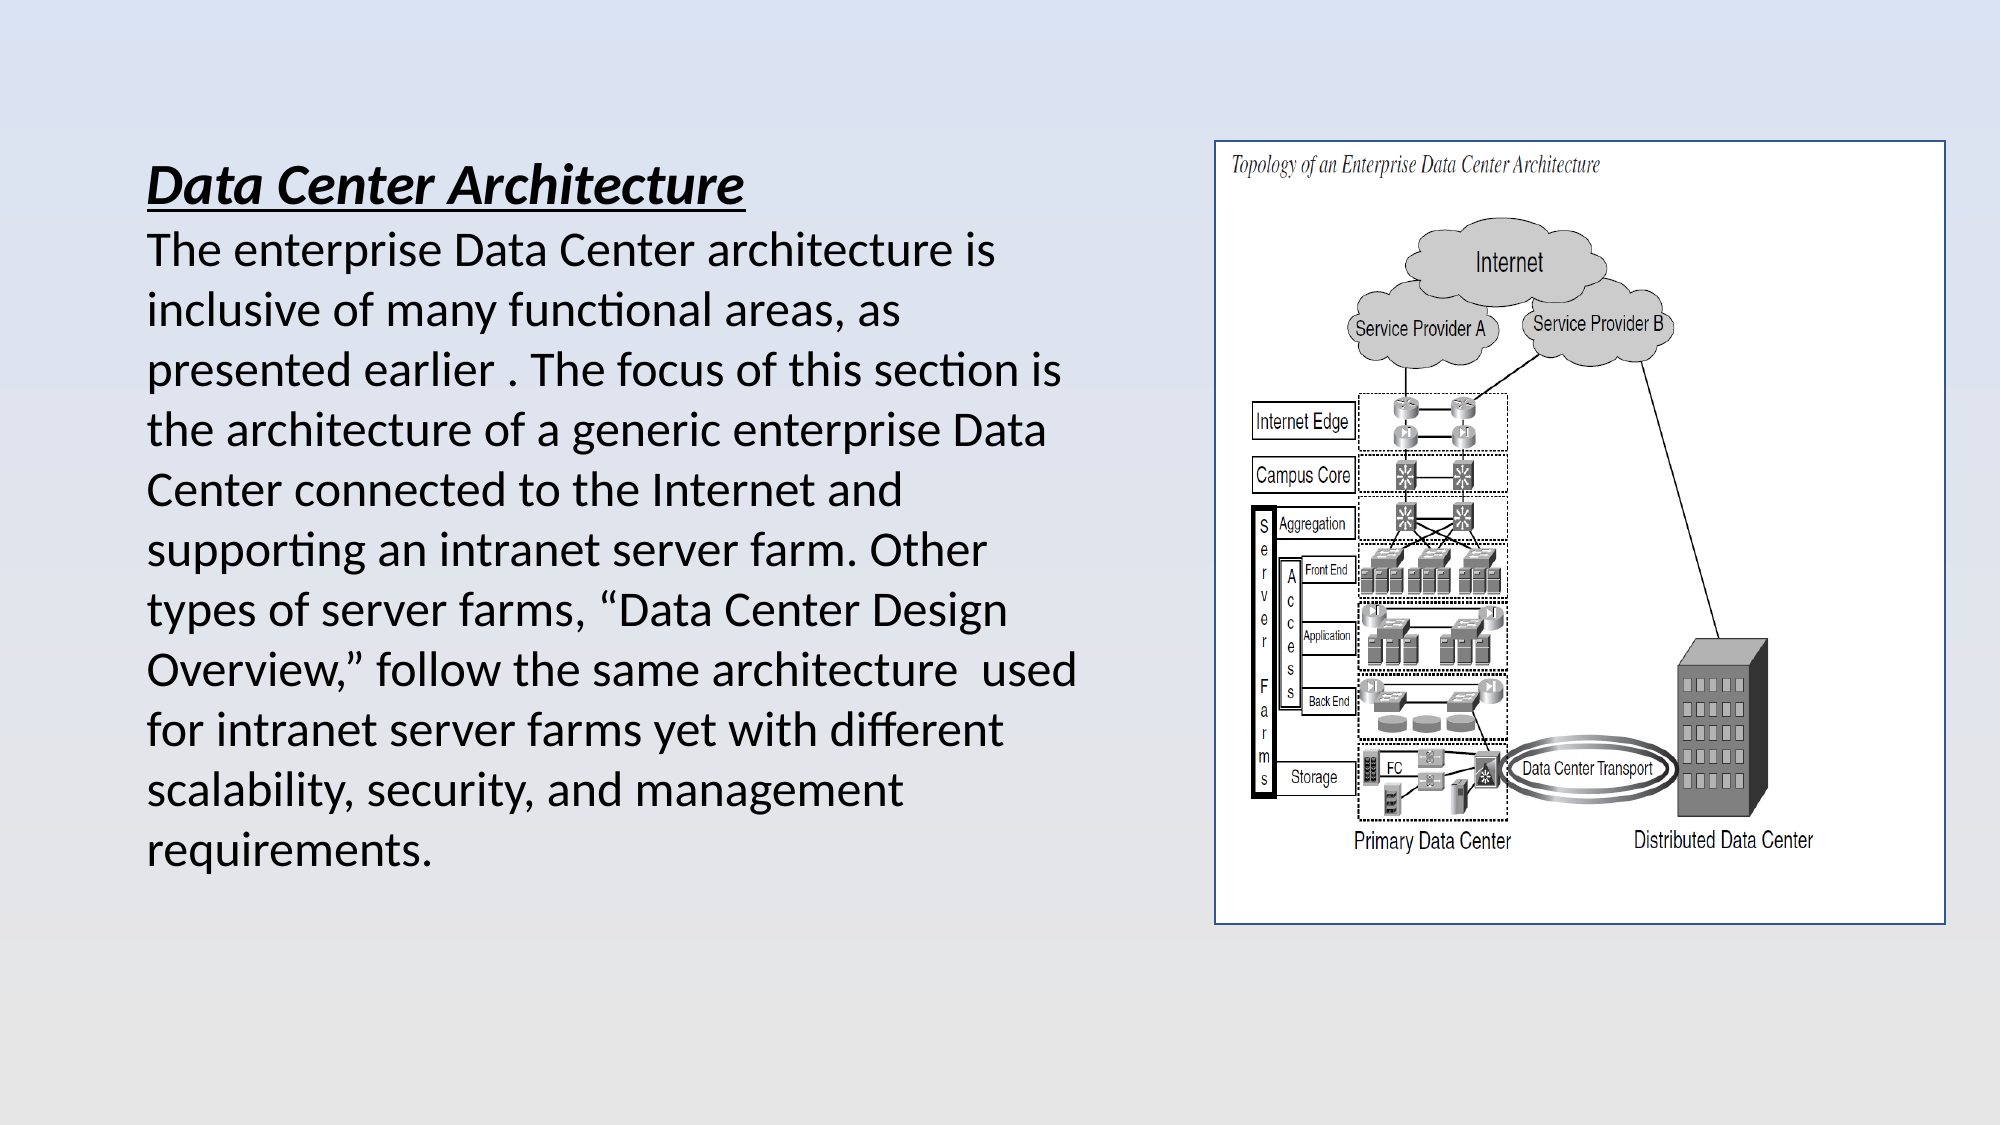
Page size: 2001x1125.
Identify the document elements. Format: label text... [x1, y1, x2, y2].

text_box Data Center Architecture The enterprise Data Center architecture is inclusive of many functional areas, as presented earlier . The focus of this section is the architecture of a generic enterprise Data Center connected to the Internet and supporting an intranet server farm. Other types of server farms, “Data Center Design Overview,” follow the same architecture used for intranet server farms yet with different scalability, security, and management requirements. [131, 139, 1108, 885]
text_box [1214, 140, 1946, 925]
